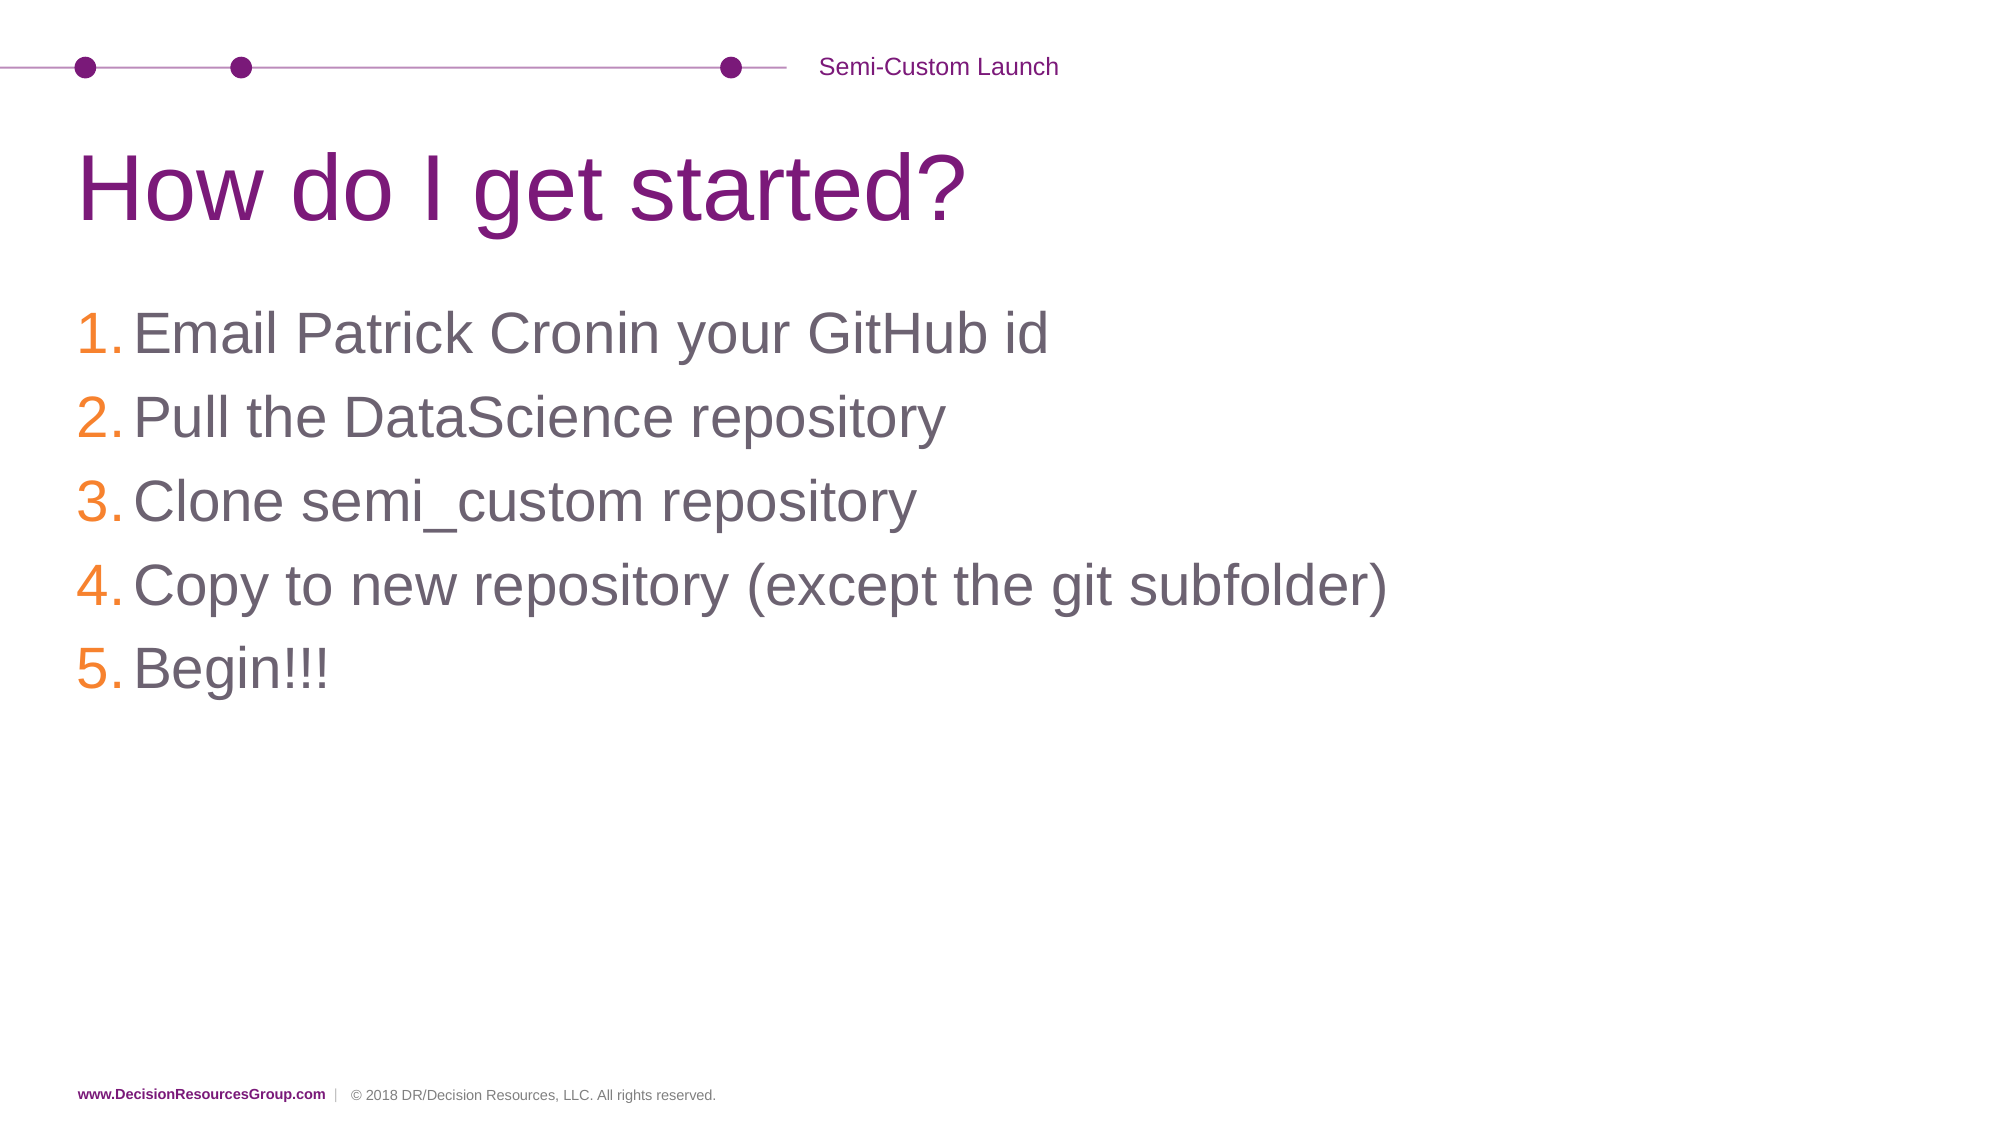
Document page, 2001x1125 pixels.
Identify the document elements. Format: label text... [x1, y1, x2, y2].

list Semi-Custom Launch [804, 22, 1923, 112]
list Email Patrick Cronin your GitHub id Pull the DataScience repository Clone semi_custom repository Copy to new repository (except the git subfolder) Begin!!! [76, 295, 1923, 1044]
footer © 2018 DR/Decision Resources, LLC. All rights reserved. [335, 1065, 868, 1125]
title How do I get started? [76, 126, 1923, 281]
